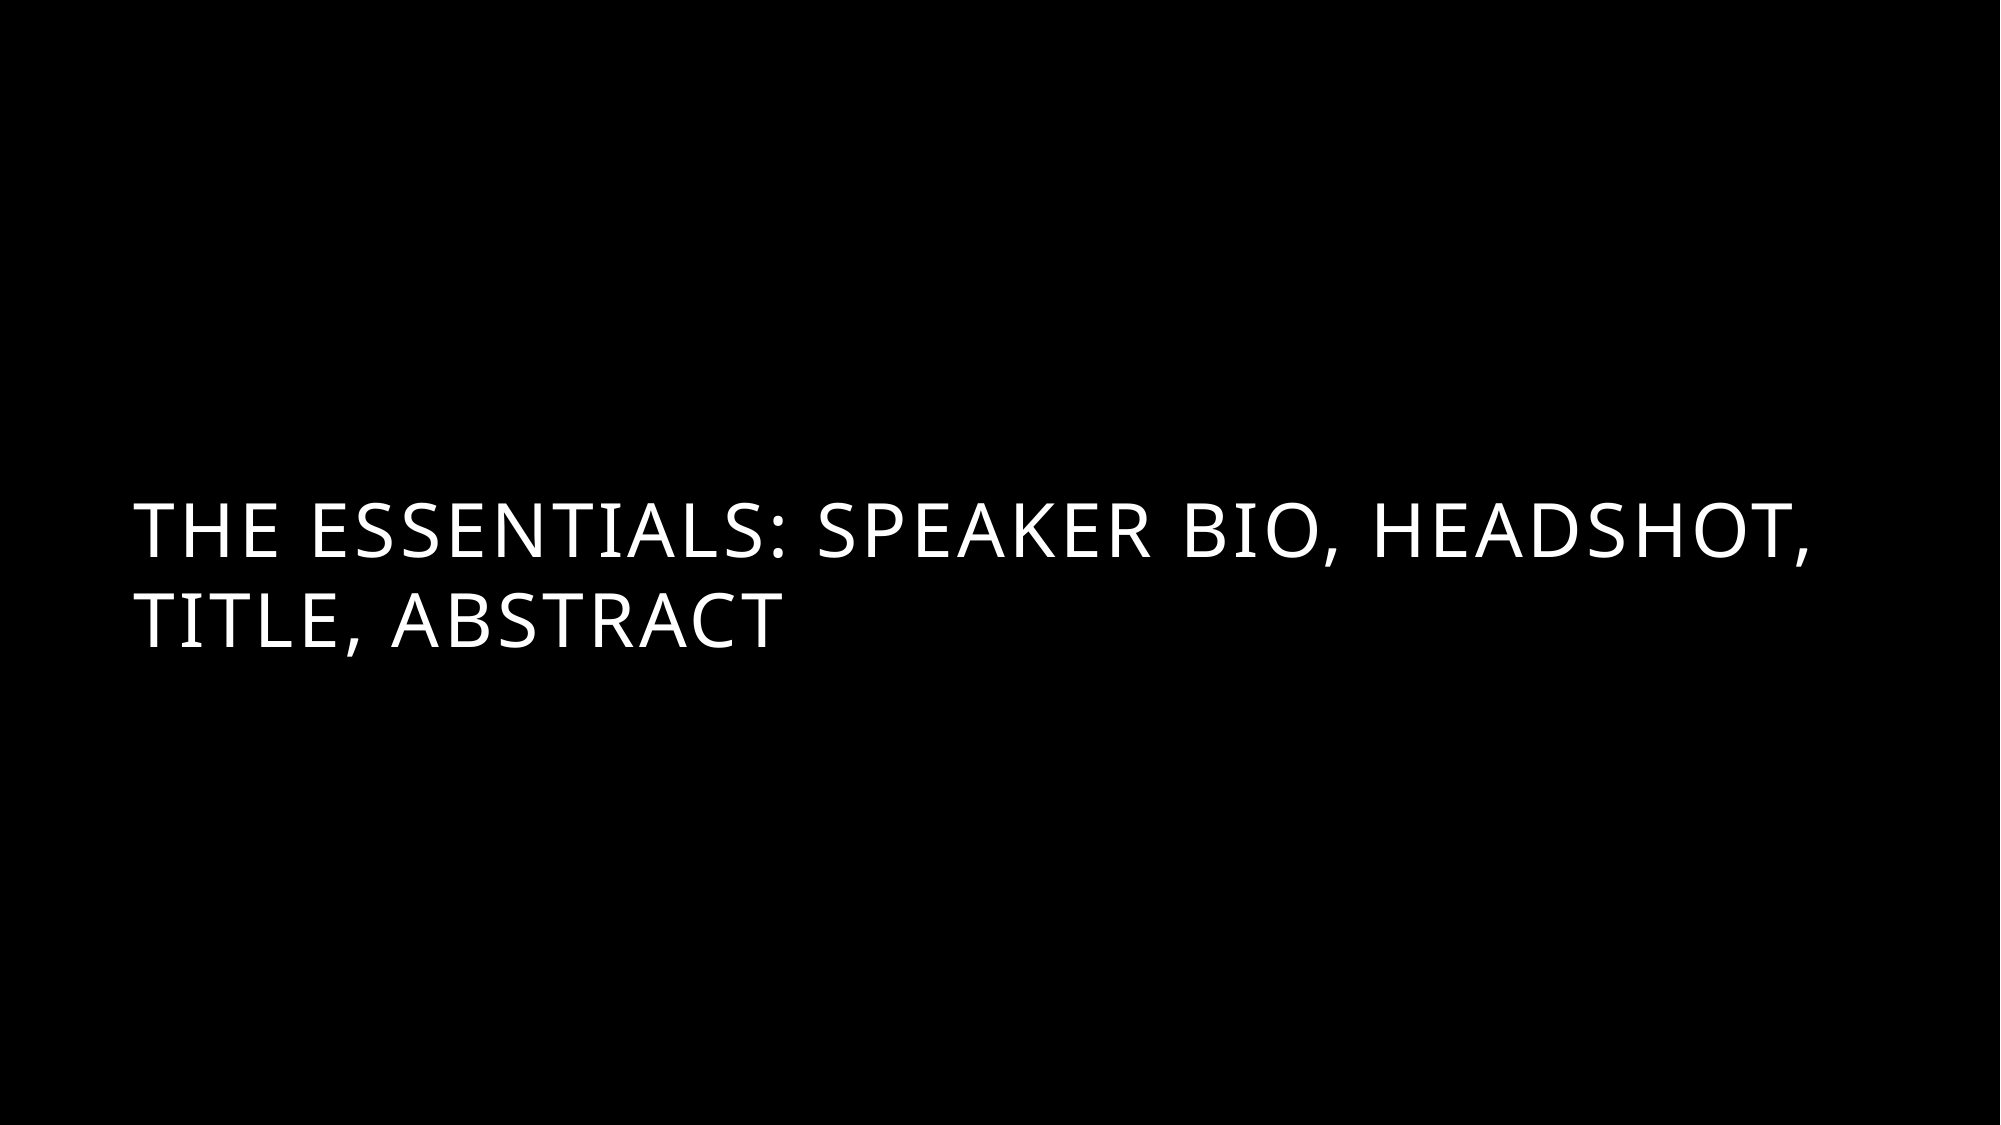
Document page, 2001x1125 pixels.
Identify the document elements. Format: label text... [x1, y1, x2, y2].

title THE ESSENTIALS: SPEAKER BIO, HEADSHOT, TITLE, ABSTRACT [133, 420, 1859, 726]
